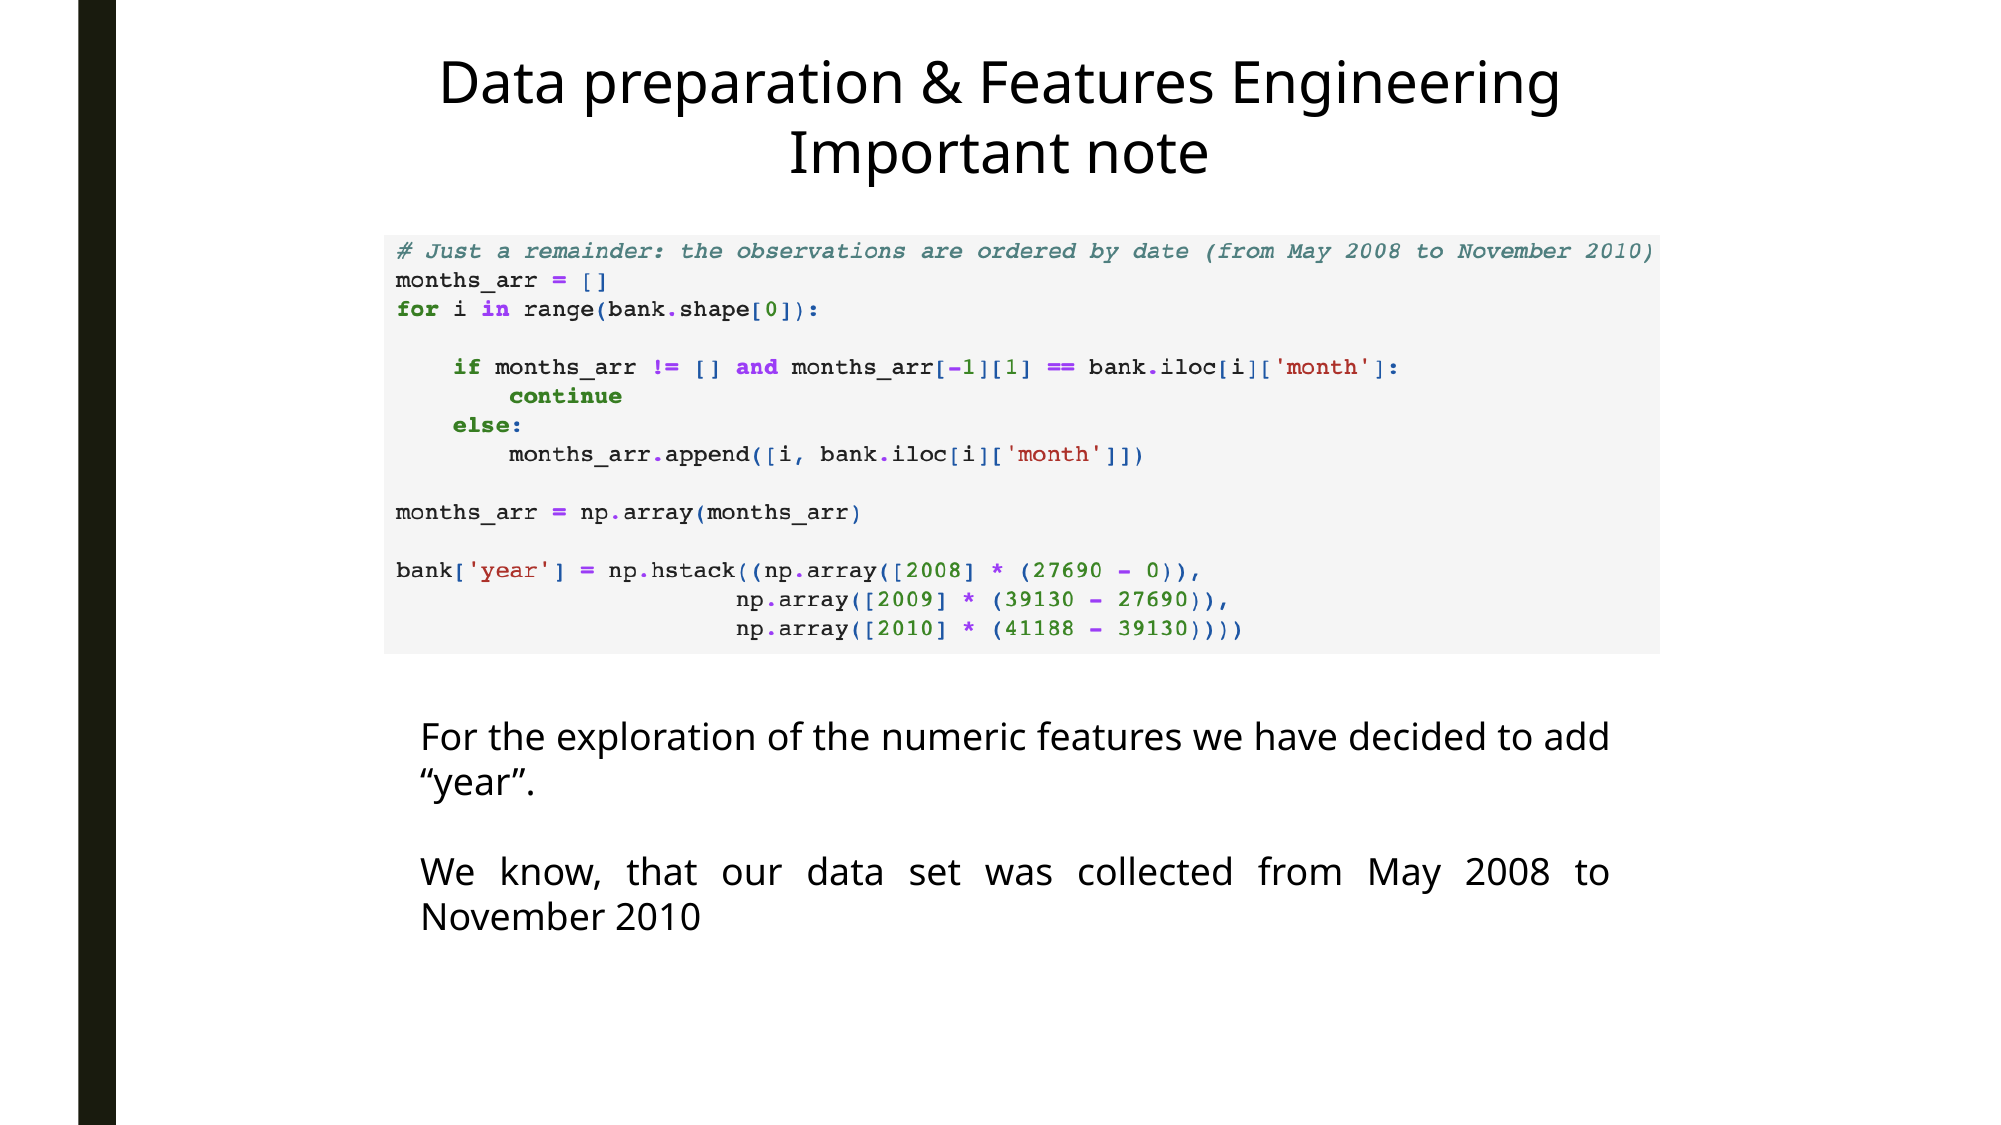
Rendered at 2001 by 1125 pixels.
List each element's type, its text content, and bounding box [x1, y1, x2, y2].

text_box Data preparation & Features Engineering Important note [186, 37, 1814, 193]
text_box For the exploration of the numeric features we have decided to add “year”. We know, that our data set was collected from May 2008 to November 2010 [405, 705, 1627, 946]
picture [384, 235, 1660, 654]
